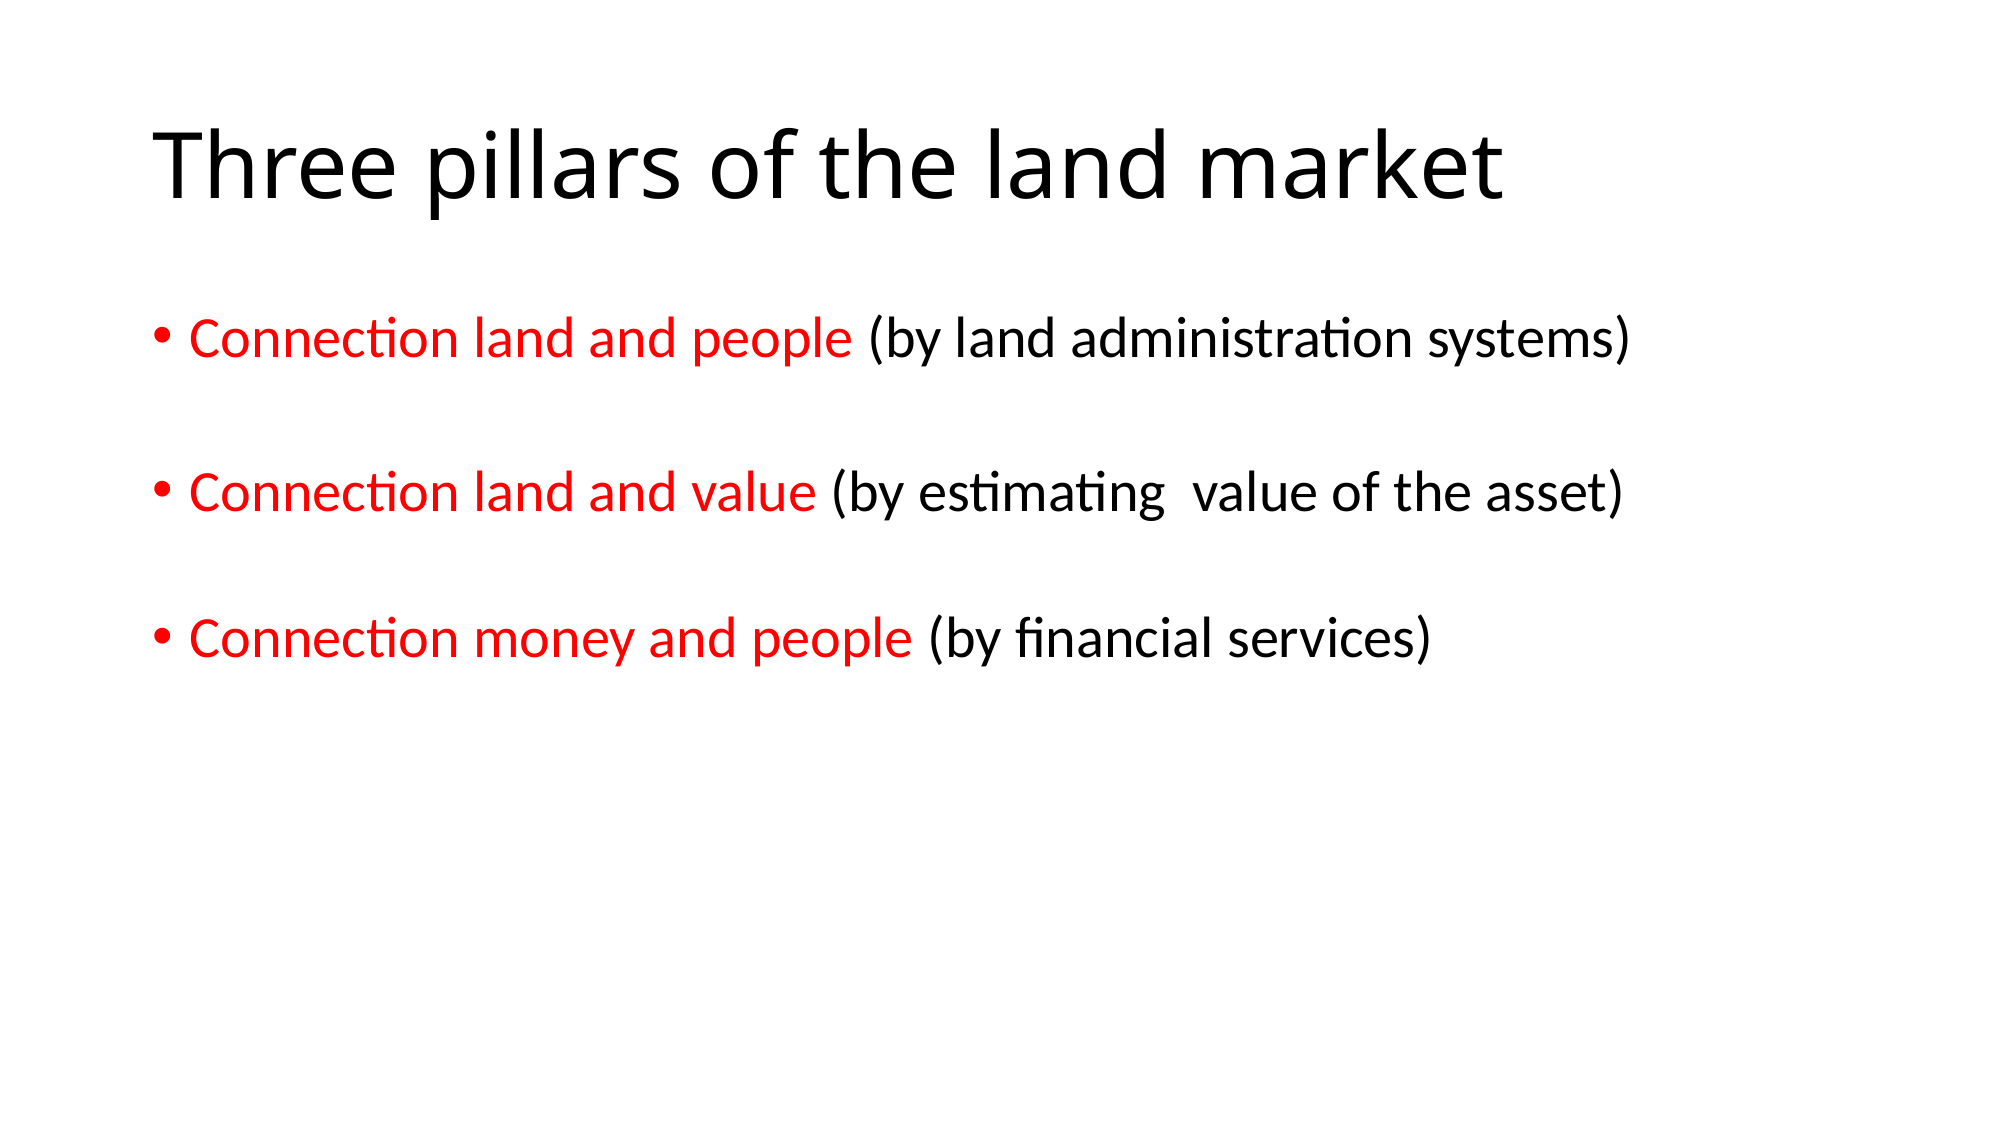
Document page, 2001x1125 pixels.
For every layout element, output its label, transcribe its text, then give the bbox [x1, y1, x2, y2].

list Connection land and people (by land administration systems) Connection land and value (by estimating value of the asset) Connection money and people (by financial services) [137, 299, 1863, 1014]
title Three pillars of the land market [137, 59, 1863, 278]
